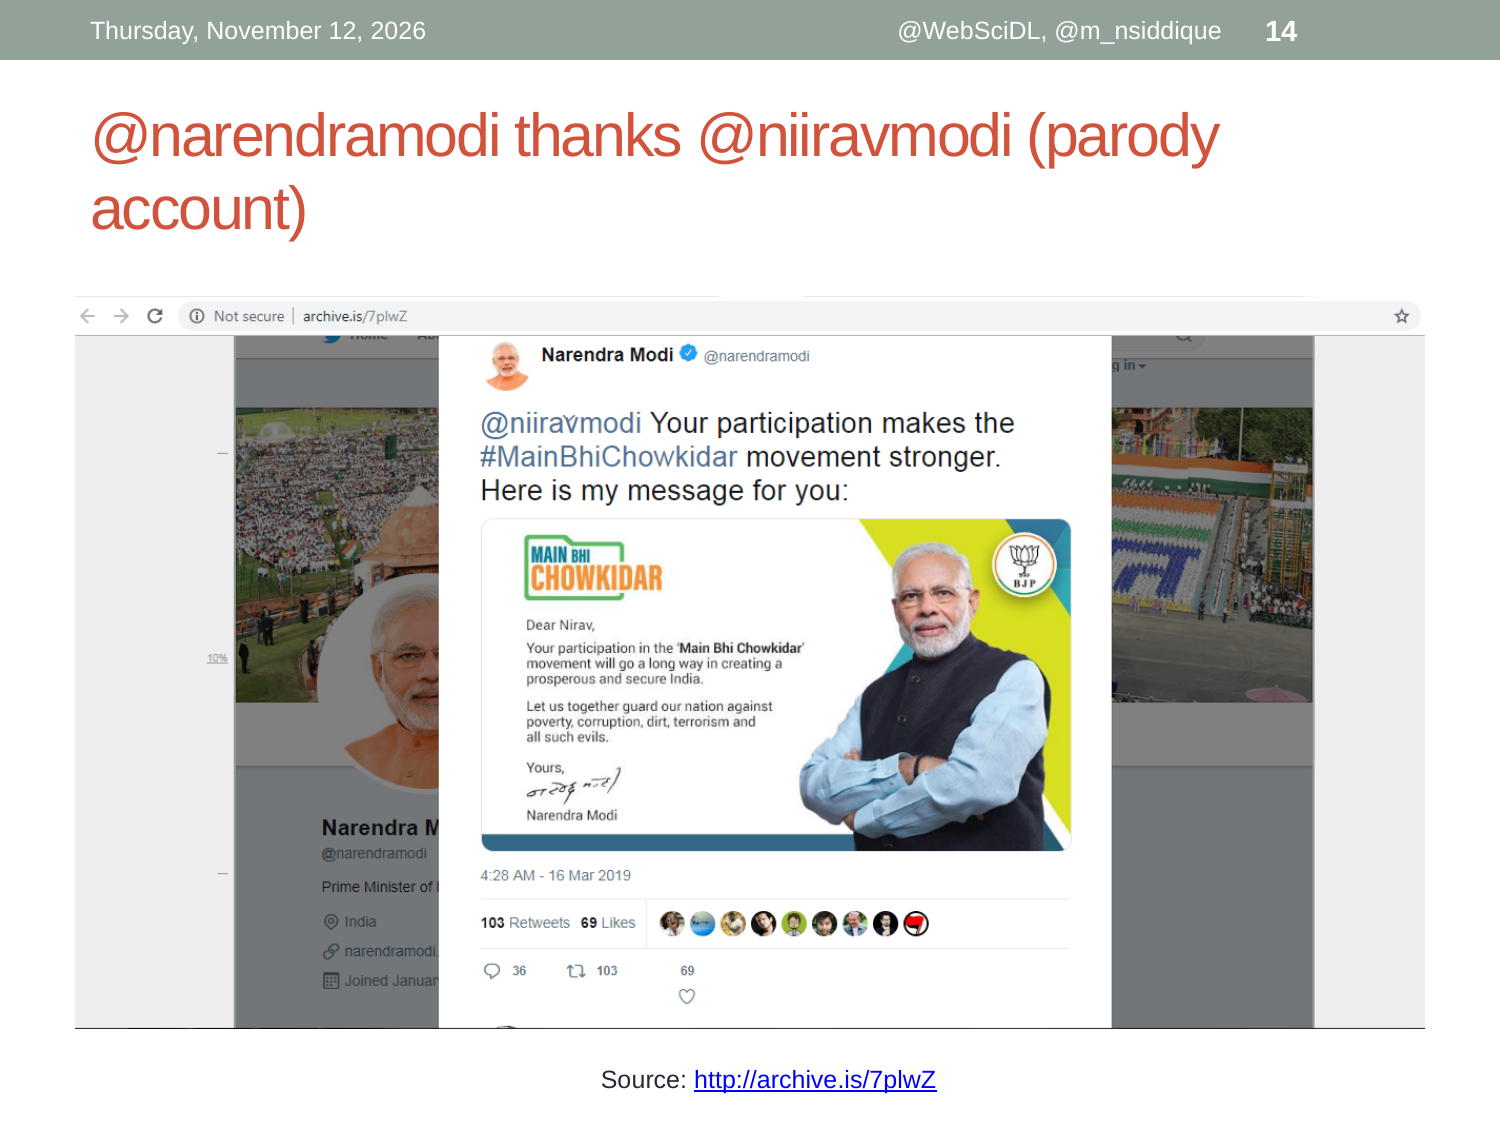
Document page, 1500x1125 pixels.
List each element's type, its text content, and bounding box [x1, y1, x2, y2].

title @narendramodi thanks @niiravmodi (parody account) [75, 87, 1425, 250]
footer @WebSciDL, @m_nsiddique [562, 3, 1238, 57]
slide_number 14 [1250, 3, 1425, 57]
text_box Source: http://archive.is/7plwZ [37, 1056, 1500, 1113]
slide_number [75, 3, 550, 57]
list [74, 296, 1426, 1029]
